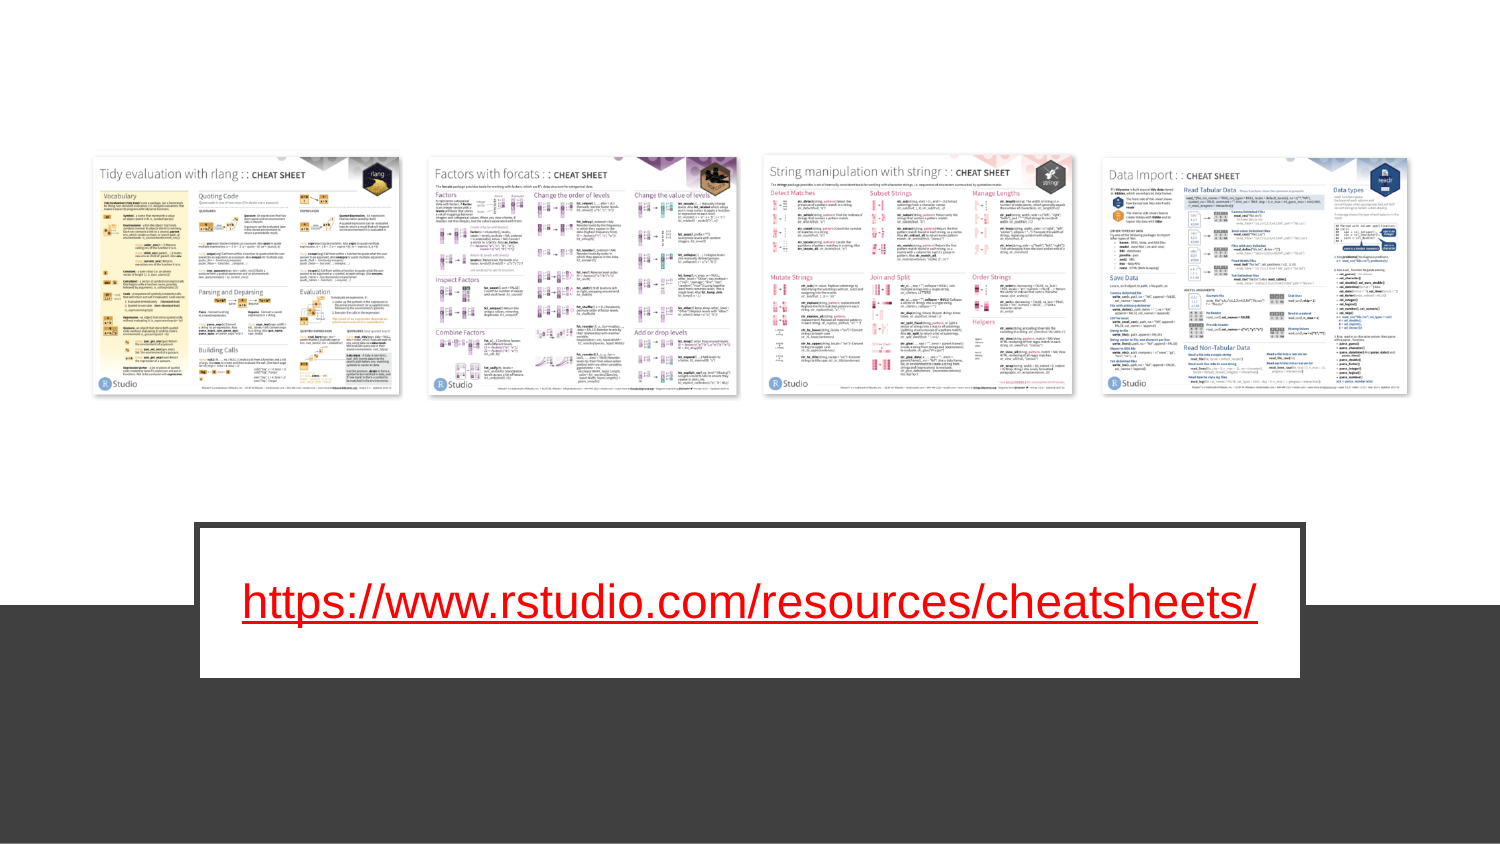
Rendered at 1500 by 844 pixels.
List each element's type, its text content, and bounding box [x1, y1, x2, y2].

text_box [0, 603, 1500, 844]
picture [759, 151, 1078, 400]
picture [422, 150, 741, 401]
picture [85, 149, 404, 402]
title https://www.rstudio.com/resources/cheatsheets/ [196, 525, 1304, 681]
picture [1096, 152, 1415, 399]
